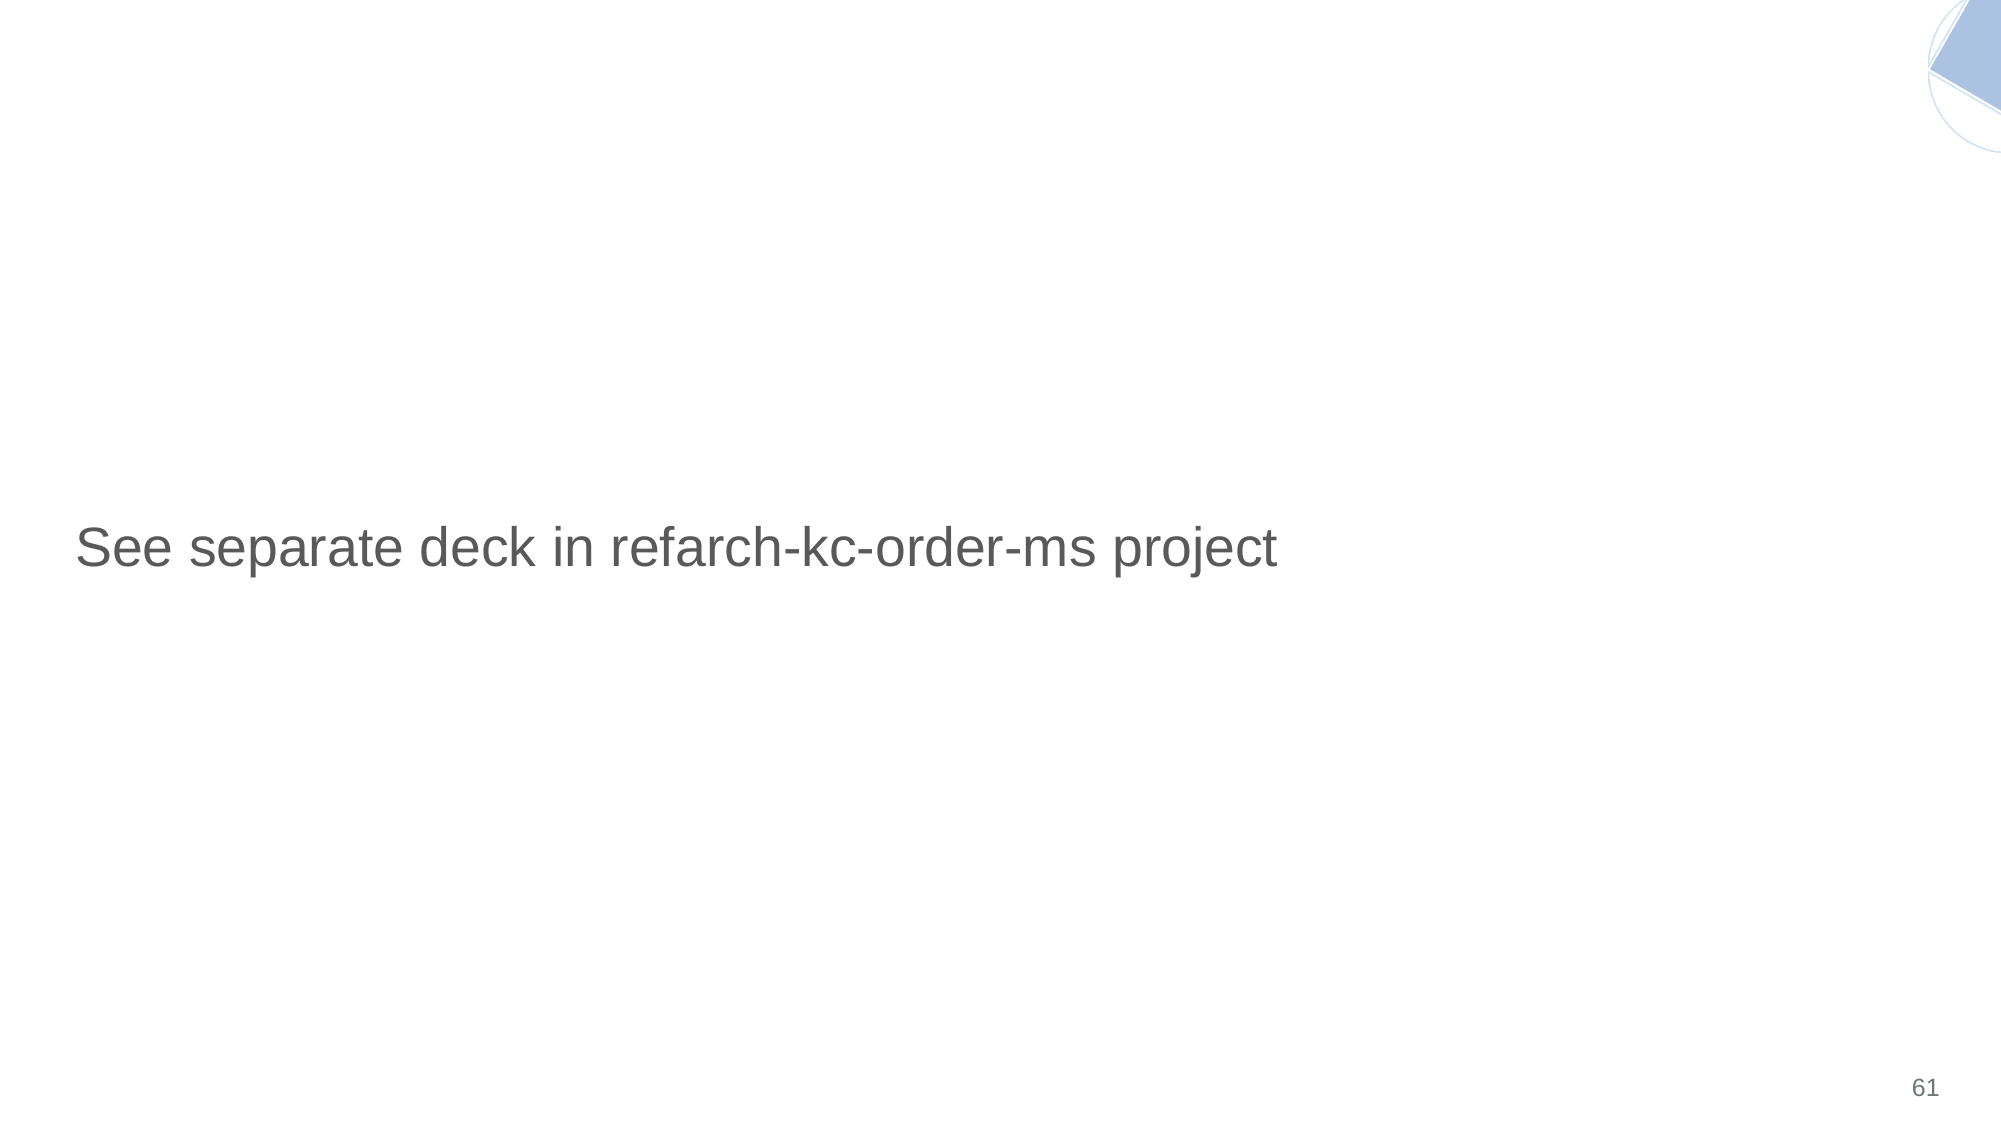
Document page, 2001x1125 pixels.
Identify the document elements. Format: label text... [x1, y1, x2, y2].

list See separate deck in refarch-kc-order-ms project [75, 170, 1912, 1015]
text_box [1924, 0, 2001, 154]
slide_number 61 [1867, 1056, 1955, 1117]
